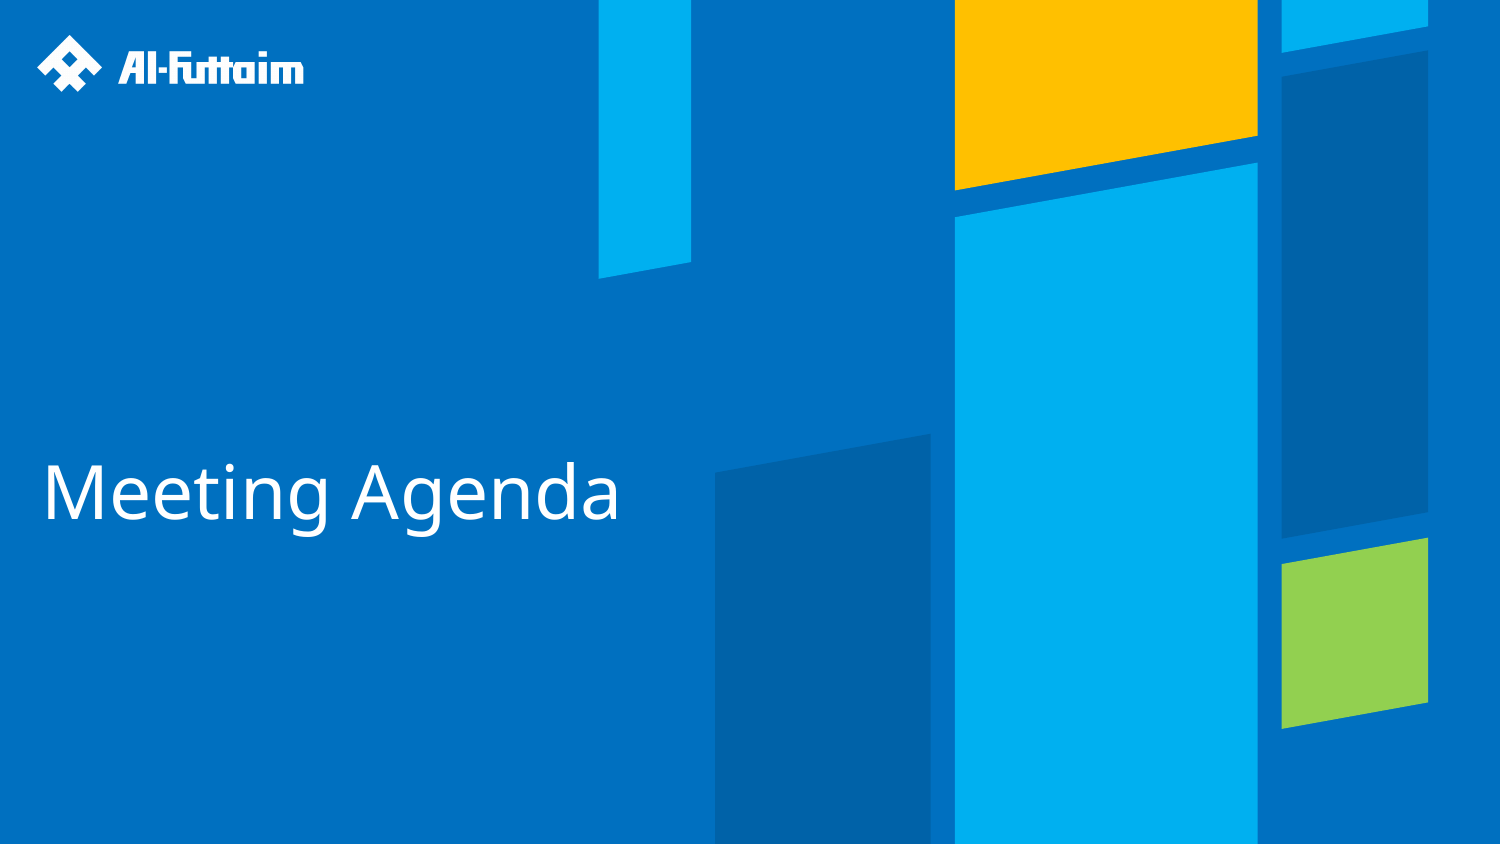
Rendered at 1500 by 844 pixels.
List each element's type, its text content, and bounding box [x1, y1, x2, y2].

title Meeting Agenda [26, 183, 1031, 551]
picture [25, 29, 316, 99]
